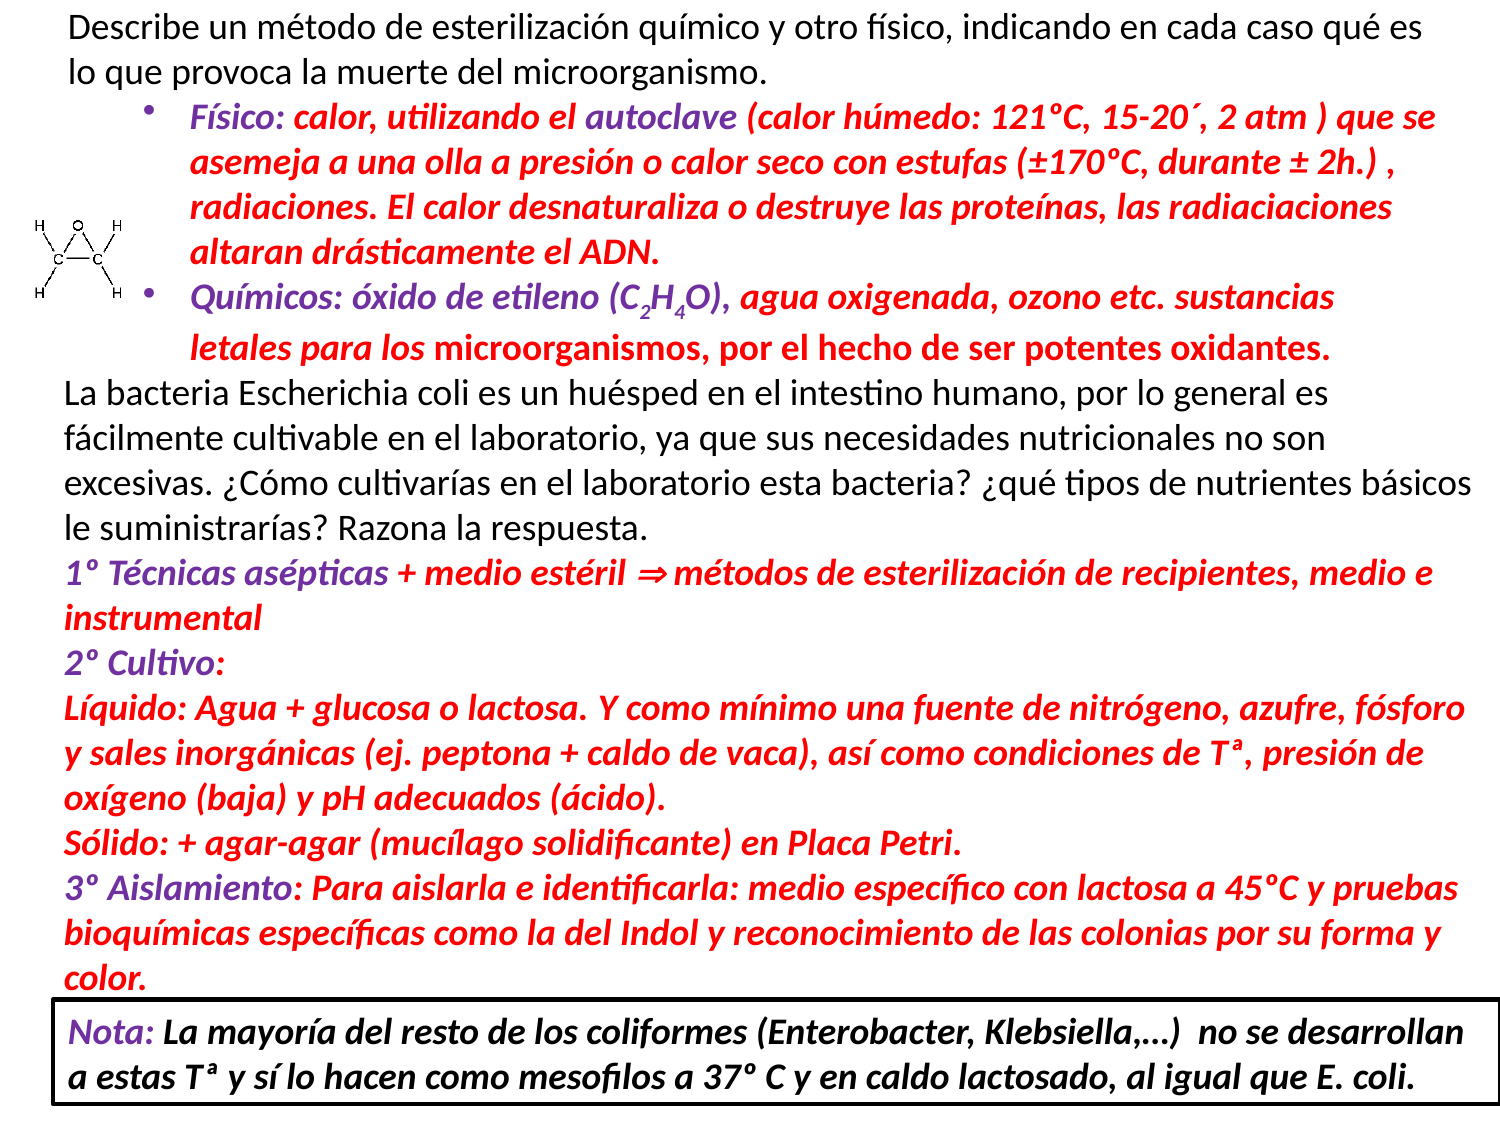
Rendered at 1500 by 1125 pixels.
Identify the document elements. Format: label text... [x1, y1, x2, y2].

text_box Describe un método de esterilización químico y otro físico, indicando en cada caso qué es lo que provoca la muerte del microorganismo. Físico: calor, utilizando el autoclave (calor húmedo: 121ºC, 15-20´, 2 atm ) que se asemeja a una olla a presión o calor seco con estufas (±170ºC, durante ± 2h.) , radiaciones. El calor desnaturaliza o destruye las proteínas, las radiaciaciones altaran drásticamente el ADN. Químicos: óxido de etileno (C2H4O), agua oxigenada, ozono etc. sustancias letales para los microorganismos, por el hecho de ser potentes oxidantes. [53, 0, 1459, 360]
text_box Nota: La mayoría del resto de los coliformes (Enterobacter, Klebsiella,…) no se desarrollan a estas Tª y sí lo hacen como mesofilos a 37º C y en caldo lactosado, al igual que E. coli. [51, 997, 1500, 1106]
picture [29, 219, 125, 300]
text_box La bacteria Escherichia coli es un huésped en el intestino humano, por lo general es fácilmente cultivable en el laboratorio, ya que sus necesidades nutricionales no son excesivas. ¿Cómo cultivarías en el laboratorio esta bacteria? ¿qué tipos de nutrientes básicos le suministrarías? Razona la respuesta. 1º Técnicas asépticas + medio estéril  métodos de esterilización de recipientes, medio e instrumental 2º Cultivo: Líquido: Agua + glucosa o lactosa. Y como mínimo una fuente de nitrógeno, azufre, fósforo y sales inorgánicas (ej. peptona + caldo de vaca), así como condiciones de Tª, presión de oxígeno (baja) y pH adecuados (ácido). Sólido: + agar-agar (mucílago solidificante) en Placa Petri. 3º Aislamiento: Para aislarla e identificarla: medio específico con lactosa a 45ºC y pruebas bioquímicas específicas como la del Indol y reconocimiento de las colonias por su forma y color. [48, 360, 1496, 1006]
